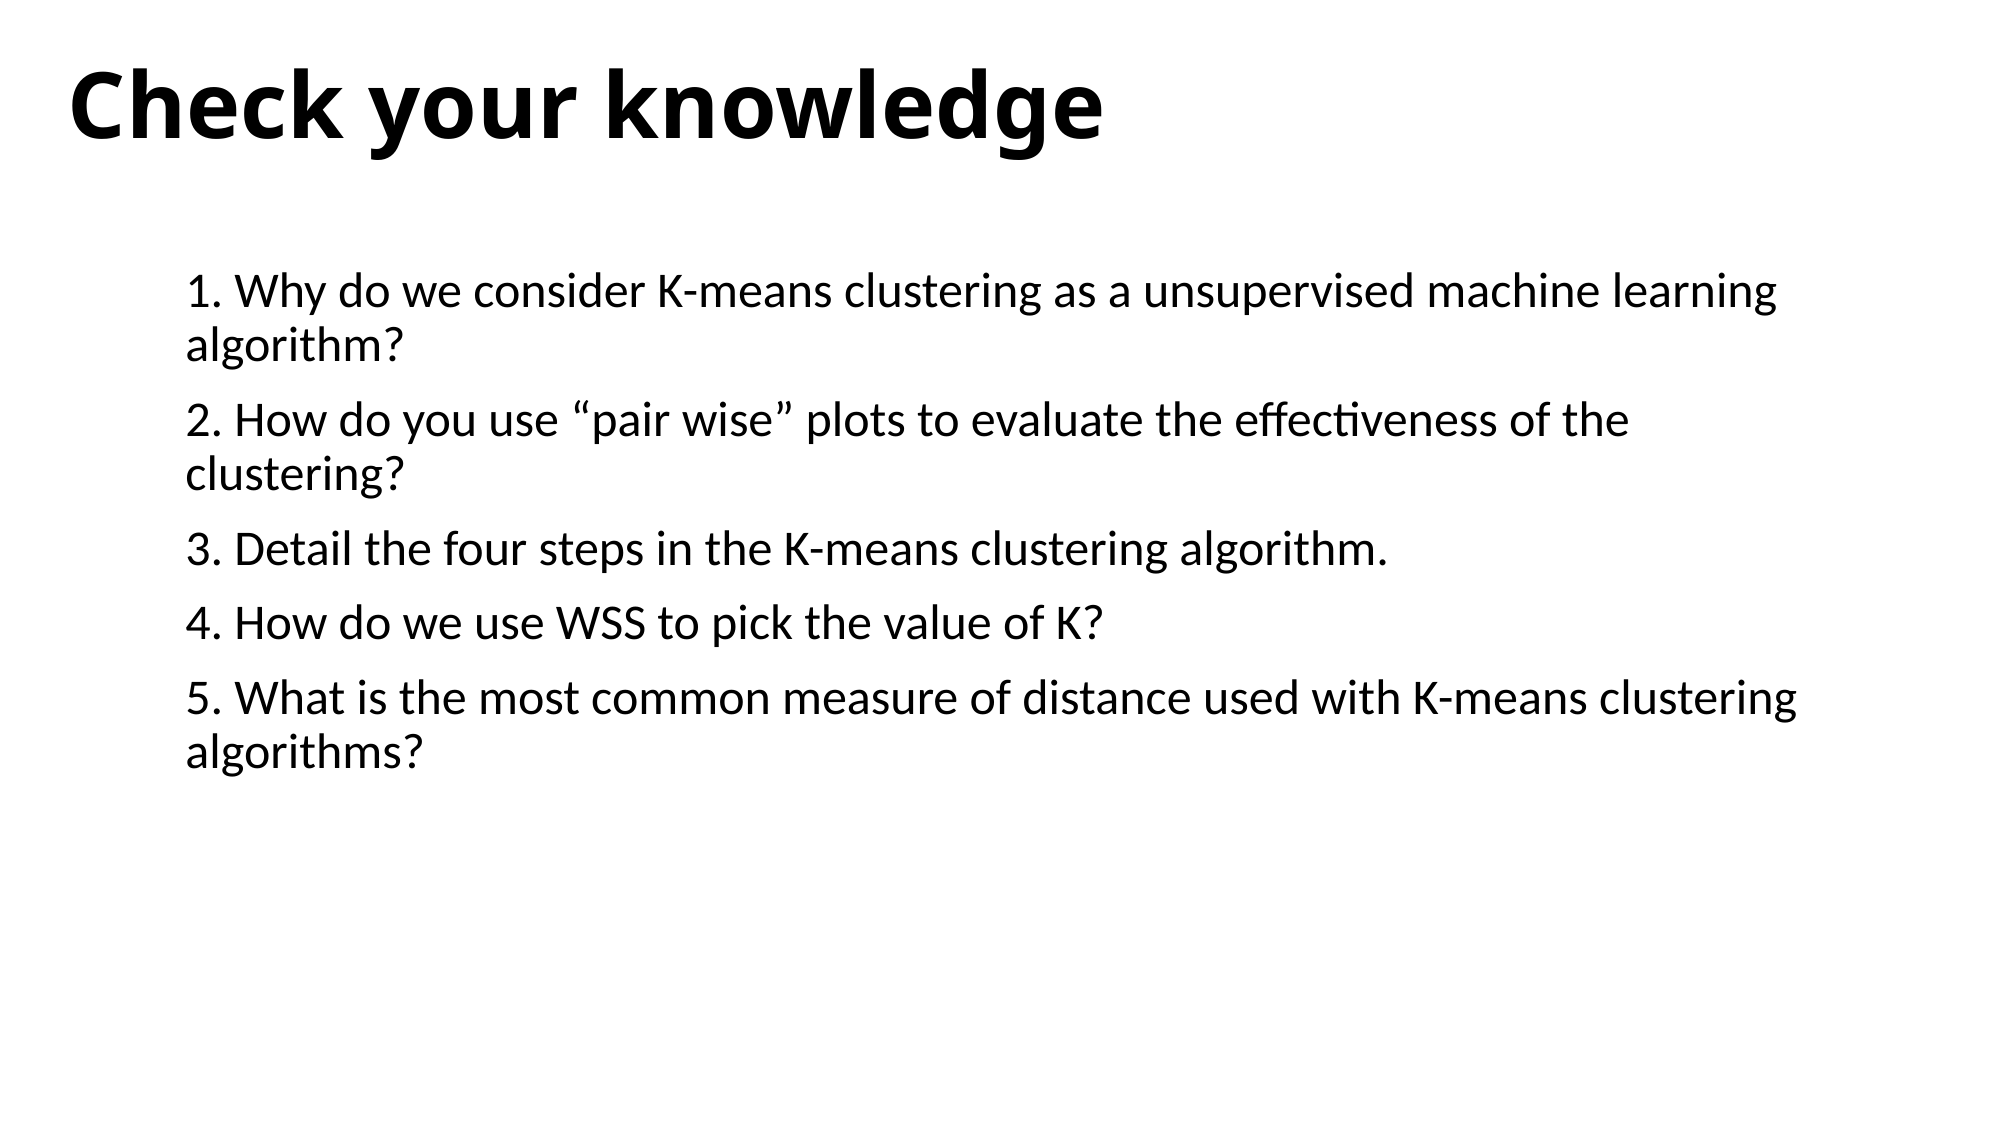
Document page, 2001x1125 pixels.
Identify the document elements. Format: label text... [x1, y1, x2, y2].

title Check your knowledge [52, 0, 1778, 218]
list 1. Why do we consider K-means clustering as a unsupervised machine learning algorithm? 2. How do you use “pair wise” plots to evaluate the effectiveness of the clustering? 3. Detail the four steps in the K-means clustering algorithm. 4. How do we use WSS to pick the value of K? 5. What is the most common measure of distance used with K-means clustering algorithms? [170, 256, 1821, 922]
